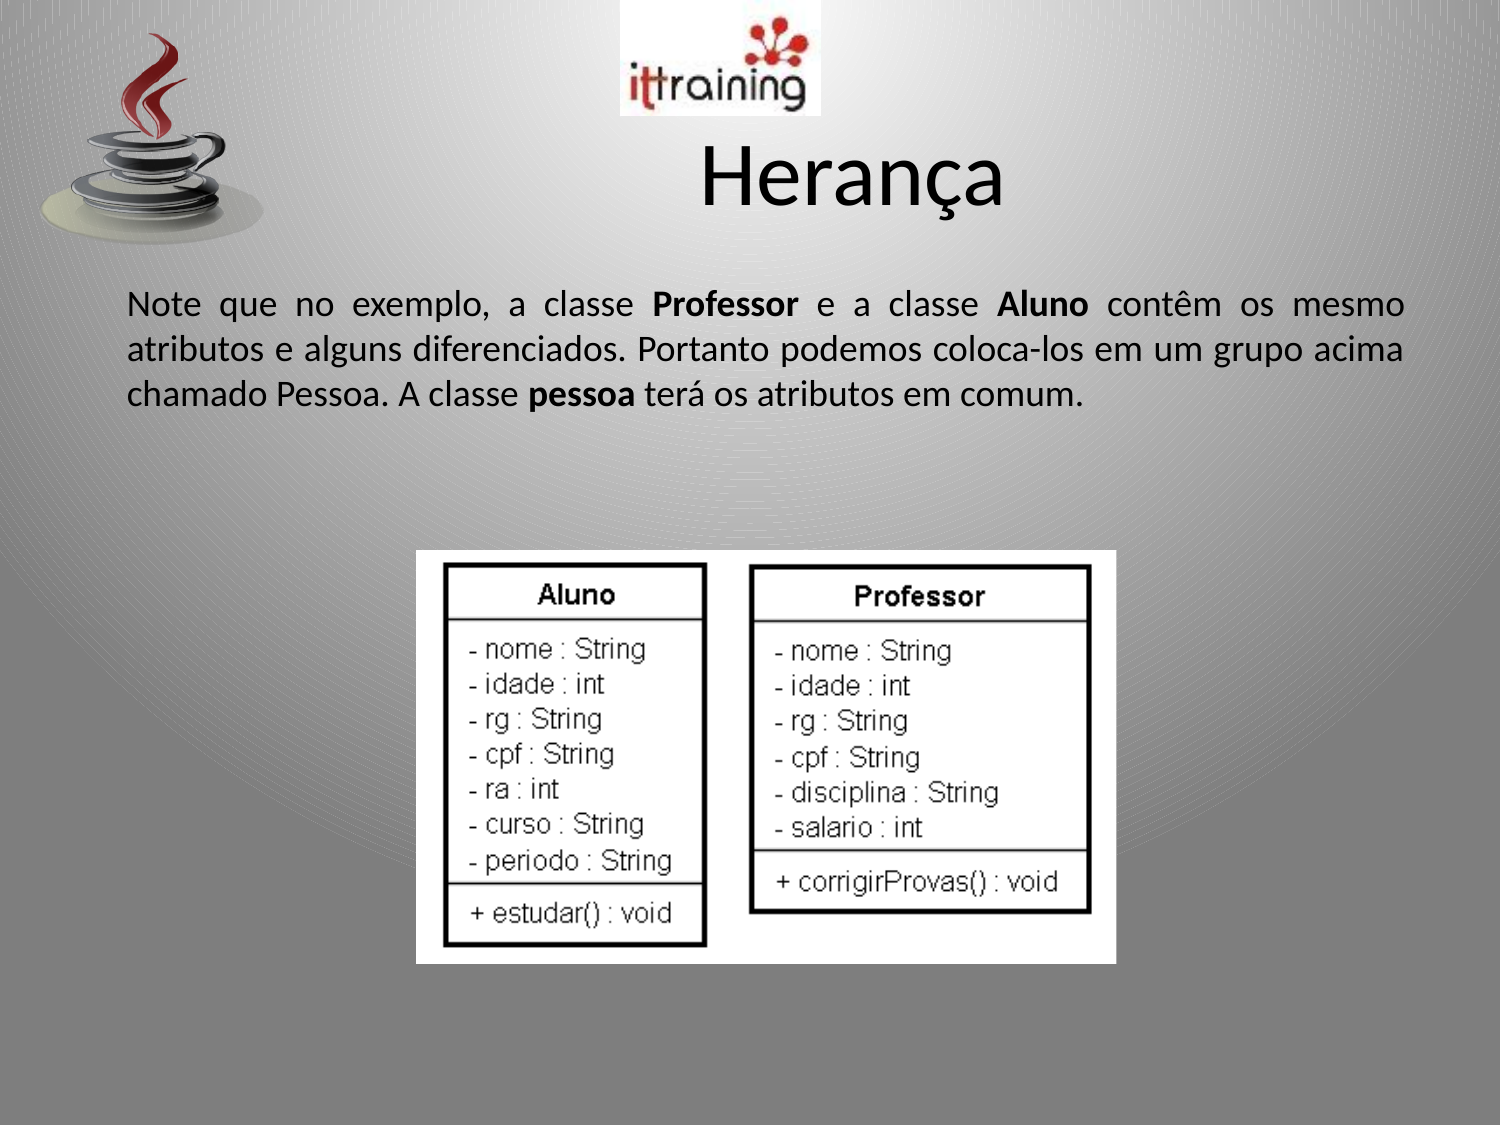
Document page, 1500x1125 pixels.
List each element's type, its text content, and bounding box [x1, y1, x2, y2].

picture [29, 7, 272, 251]
picture [619, 0, 822, 117]
text_box Note que no exemplo, a classe Professor e a classe Aluno contêm os mesmo atributos e alguns diferenciados. Portanto podemos coloca-los em um grupo acima chamado Pessoa. A classe pessoa terá os atributos em comum. [112, 271, 1421, 422]
title Herança [276, 94, 1453, 232]
picture [415, 550, 1117, 965]
